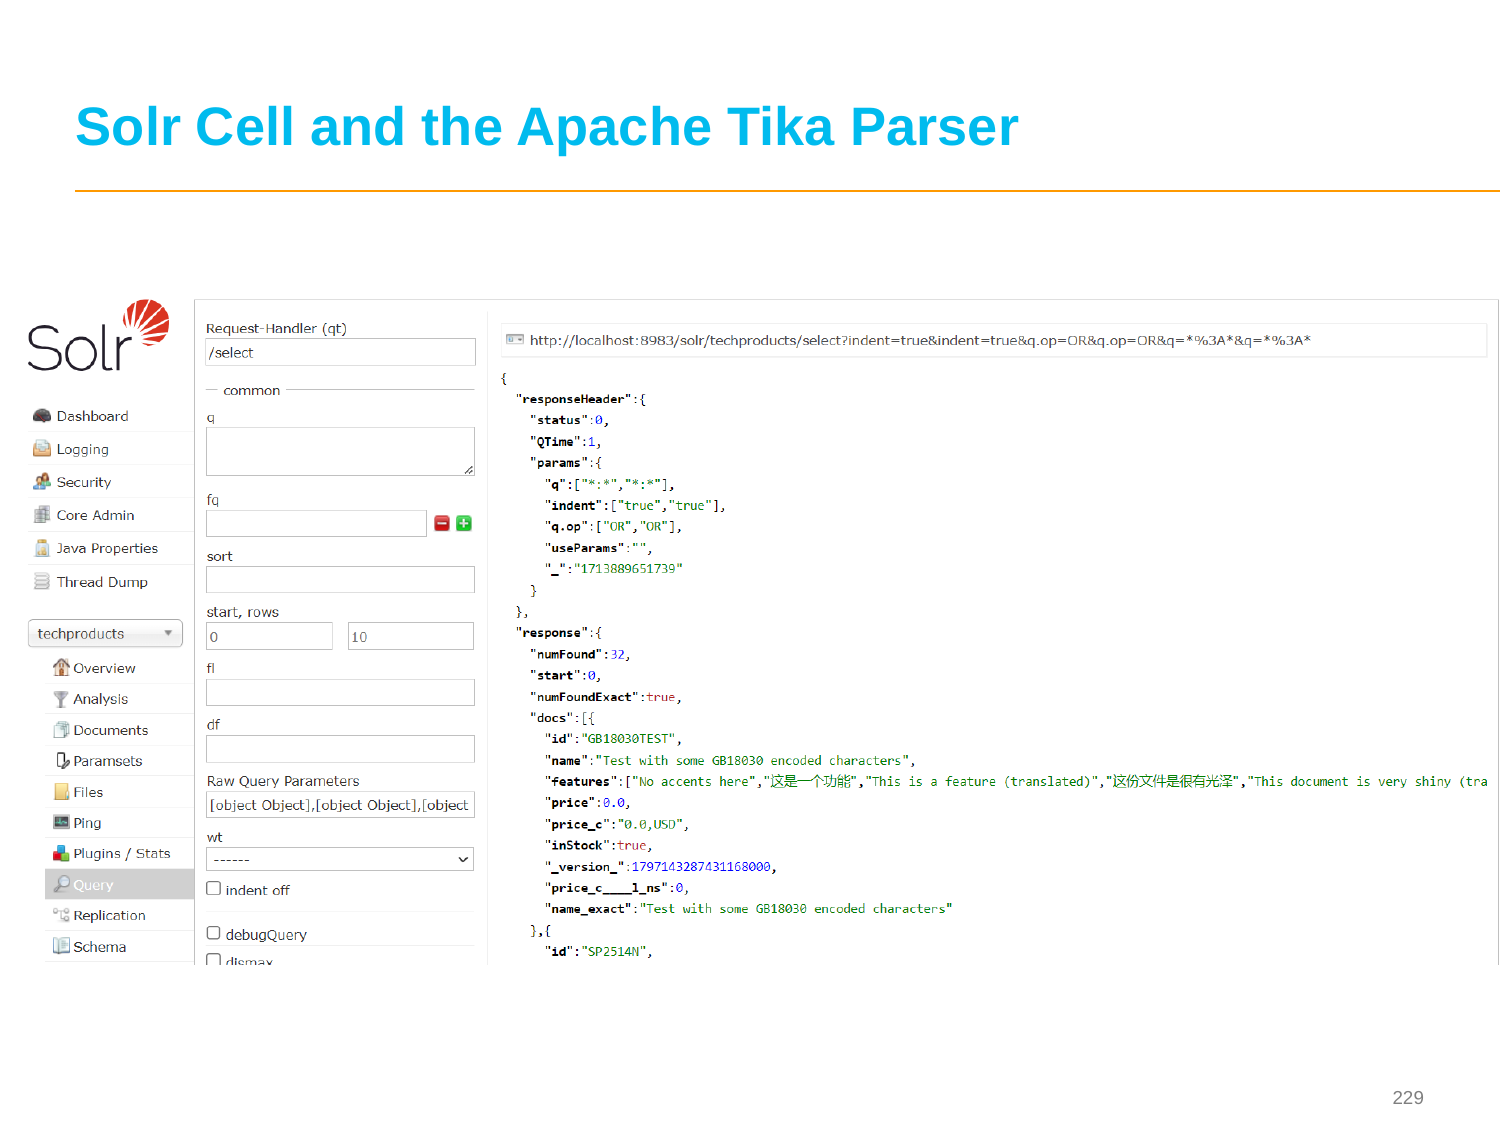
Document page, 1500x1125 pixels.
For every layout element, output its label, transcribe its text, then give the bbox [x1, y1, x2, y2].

picture [0, 262, 1500, 965]
title Solr Cell and the Apache Tika Parser [75, 27, 1422, 157]
